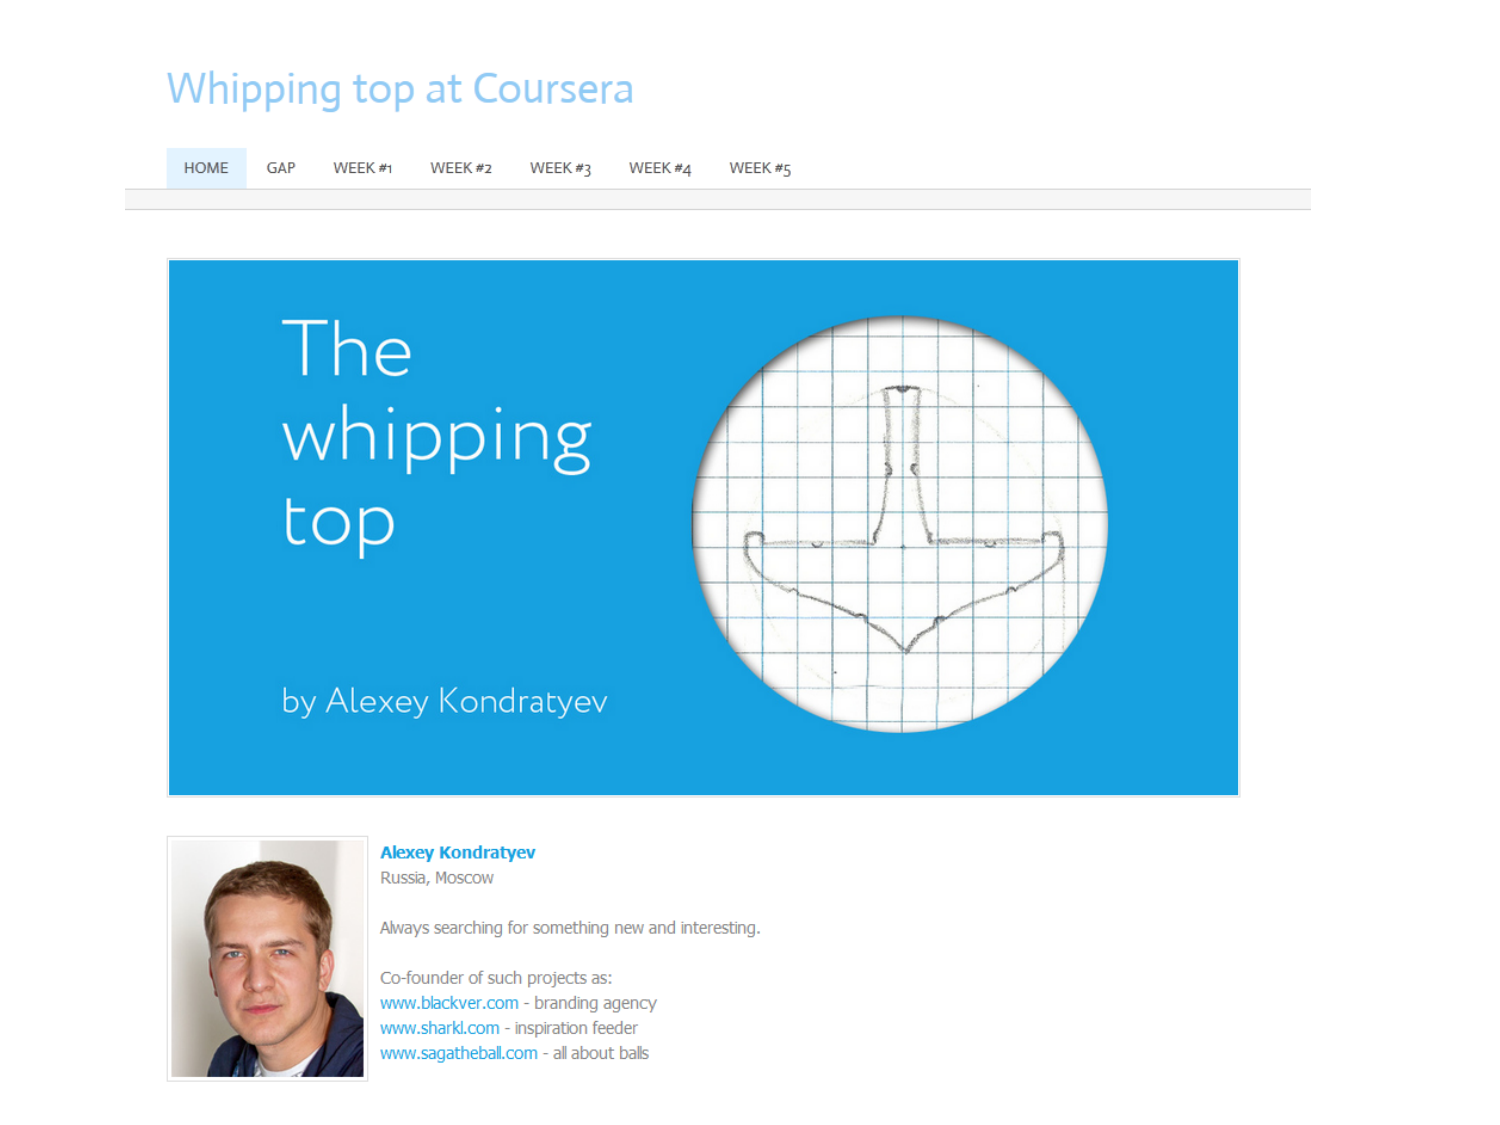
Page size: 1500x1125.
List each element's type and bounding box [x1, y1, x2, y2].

picture [124, 49, 1311, 1089]
